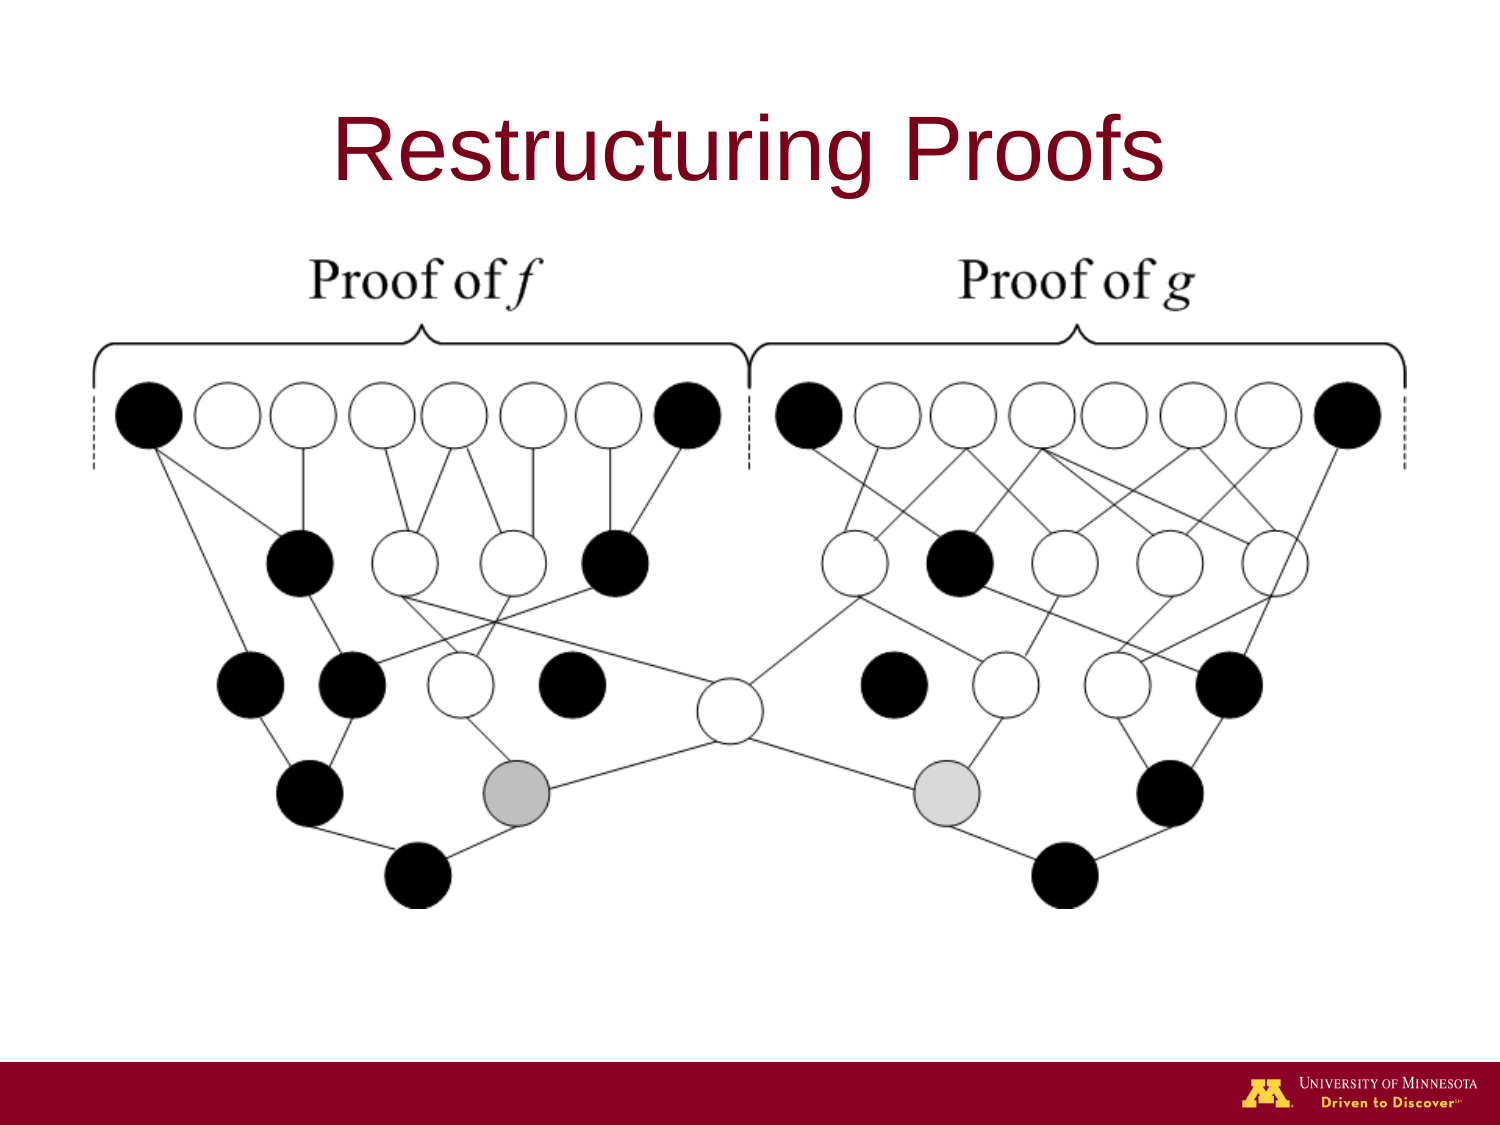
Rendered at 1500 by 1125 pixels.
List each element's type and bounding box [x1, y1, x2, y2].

picture [0, 1062, 1500, 1125]
title [112, 49, 1388, 216]
picture [92, 216, 1408, 909]
